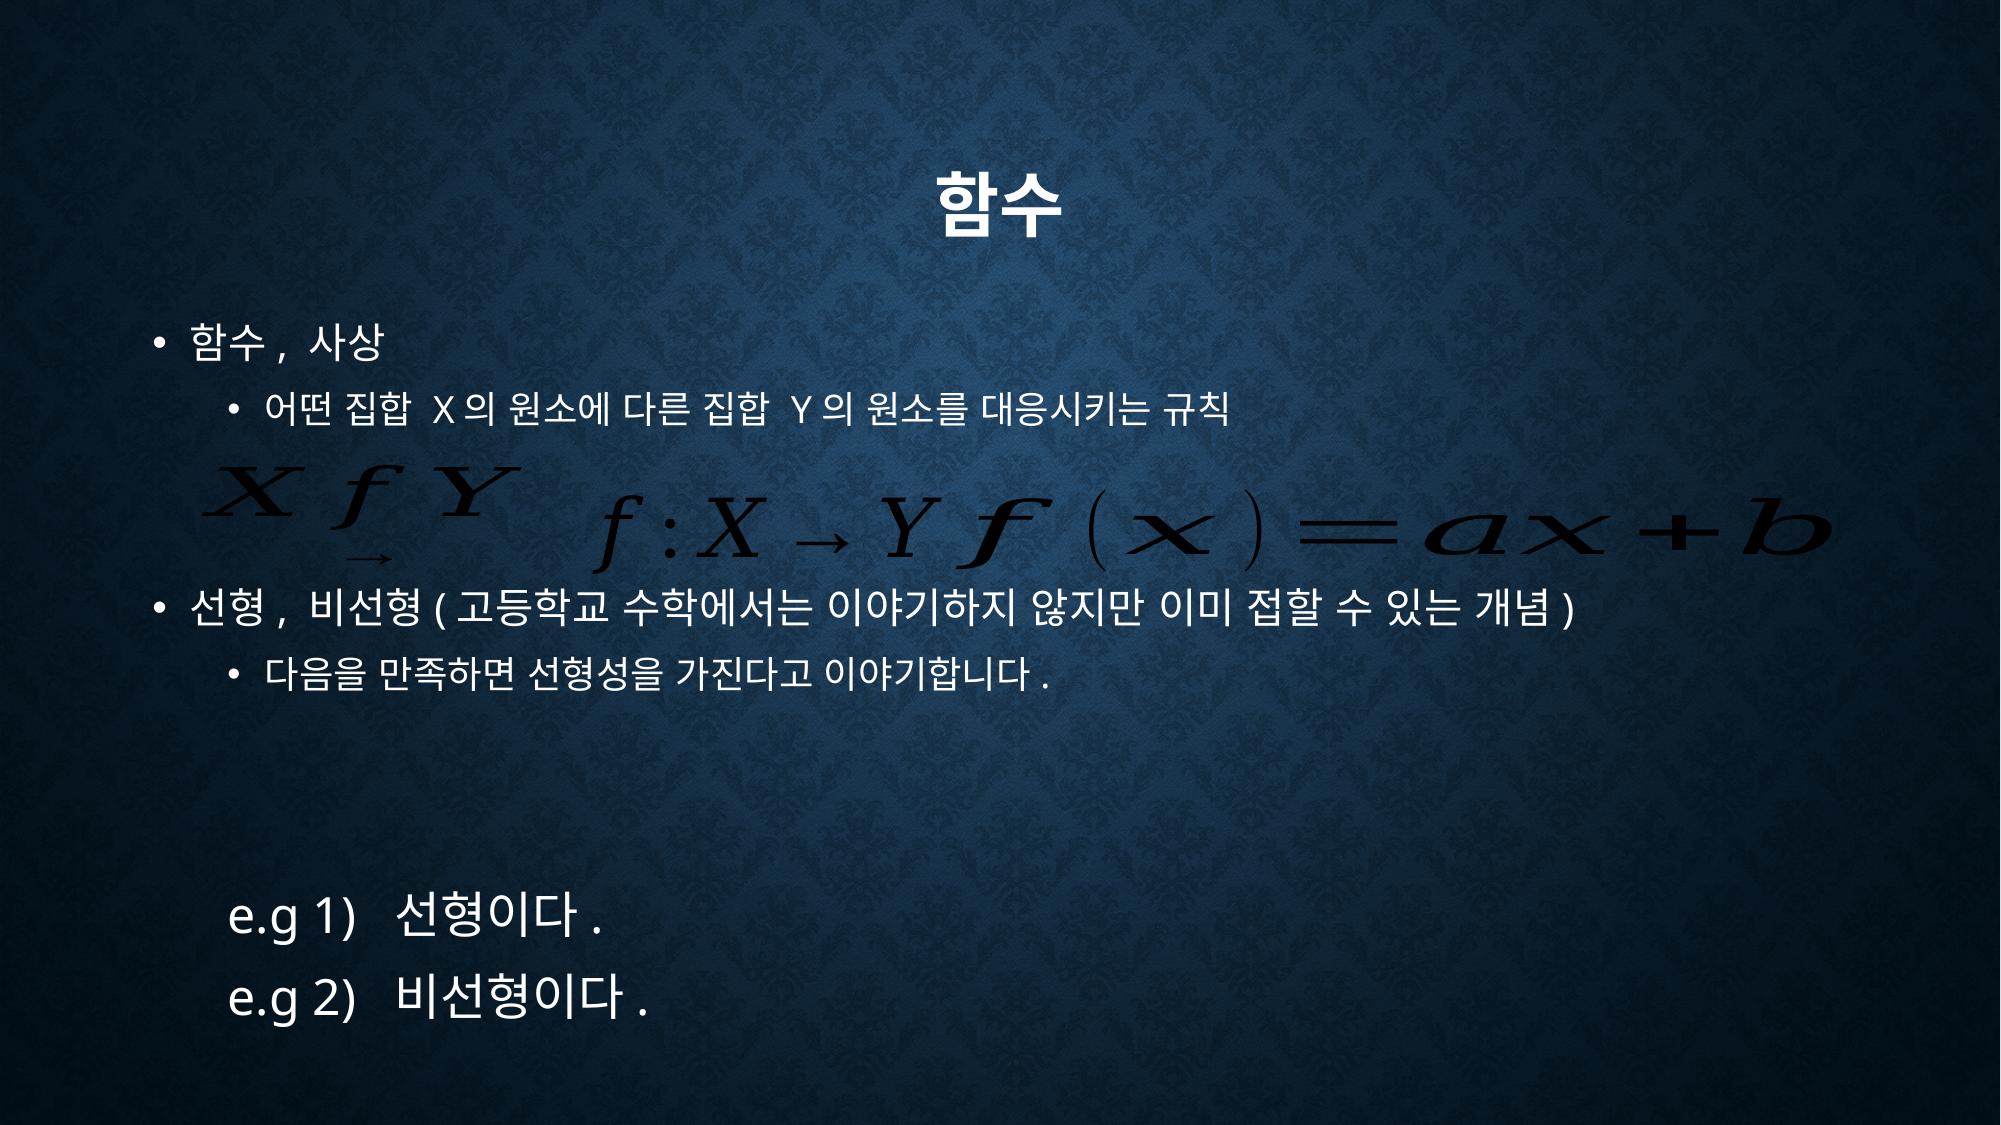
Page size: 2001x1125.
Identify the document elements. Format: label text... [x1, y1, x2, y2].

list 함수, 사상 어떤 집합 X의 원소에 다른 집합 Y의 원소를 대응시키는 규칙 [137, 299, 1849, 458]
title 함수 [149, 99, 1849, 299]
